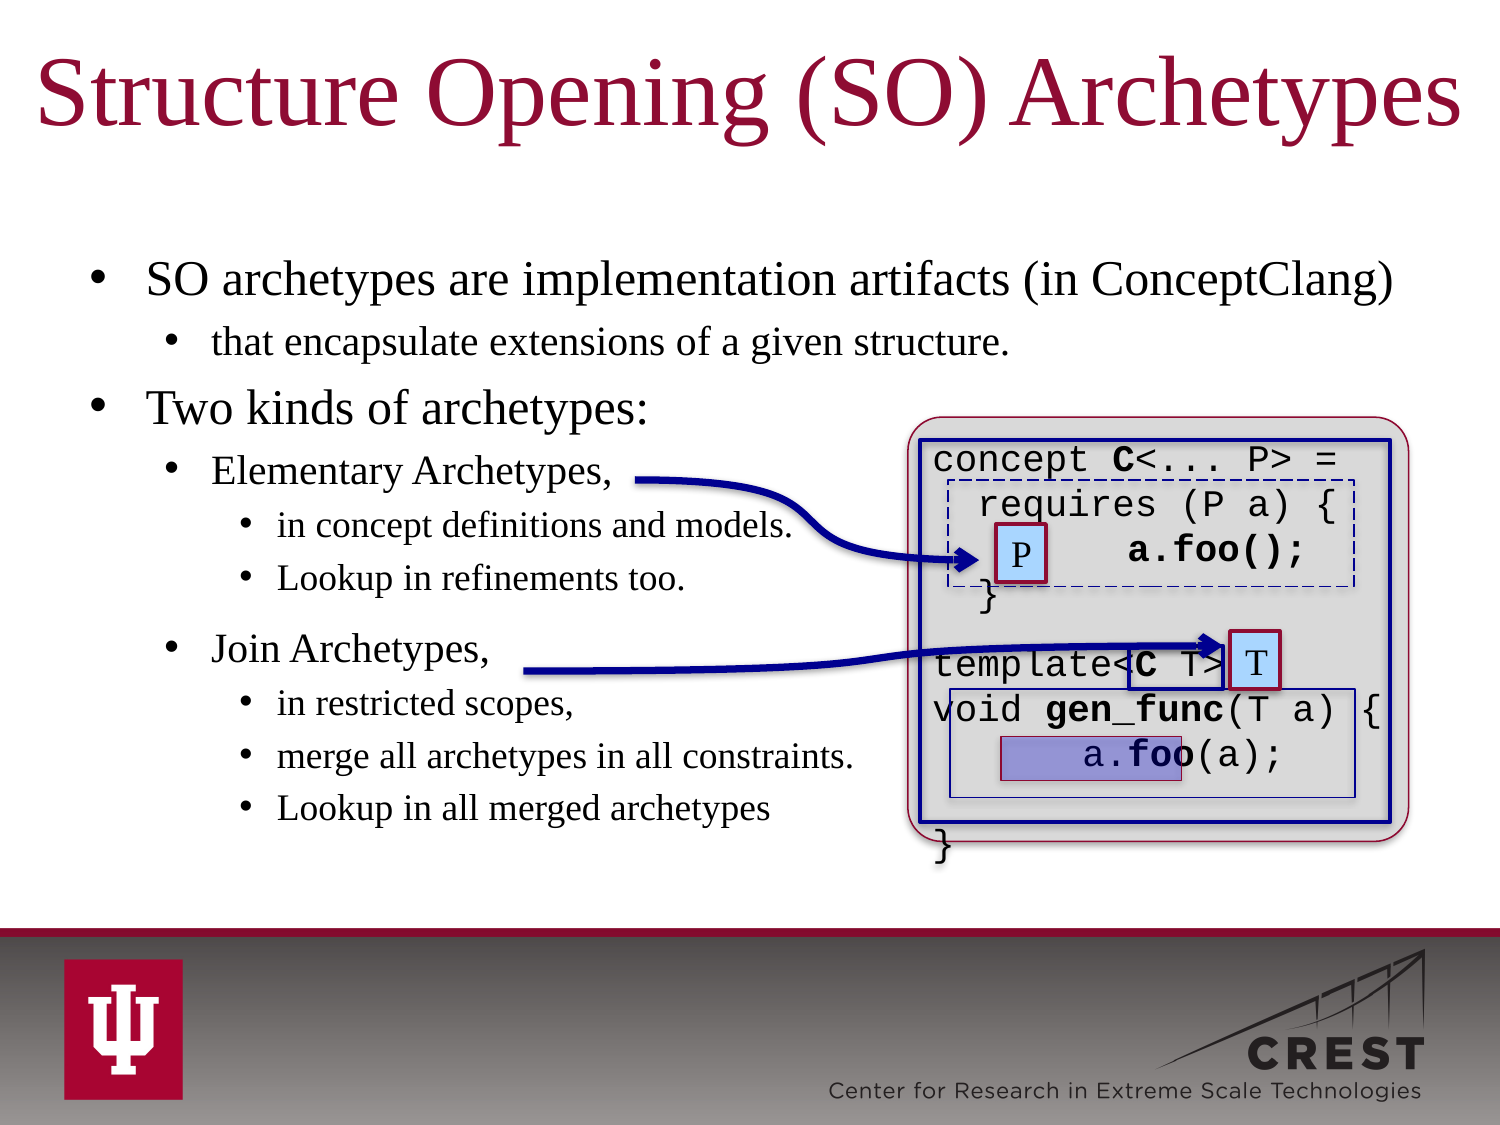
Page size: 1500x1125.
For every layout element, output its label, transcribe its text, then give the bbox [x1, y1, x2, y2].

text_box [523, 645, 1224, 672]
text_box [947, 479, 1355, 587]
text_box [634, 479, 980, 561]
text_box T [1229, 630, 1280, 689]
title Structure Opening (SO) Archetypes [0, 17, 1500, 239]
picture [0, 928, 1500, 1125]
list SO archetypes are implementation artifacts (in ConceptClang) that encapsulate extensions of a given structure. Two kinds of archetypes: Elementary Archetypes, in concept definitions and models. Lookup in refinements too. Join Archetypes, in restricted scopes, merge all archetypes in all constraints. Lookup in all merged archetypes [74, 238, 1432, 1079]
text_box [919, 439, 1391, 823]
text_box concept C<... P> = requires (P a) { a.foo(); } template<C T> void gen_func(T a) { a.foo(a); } [907, 416, 1410, 843]
